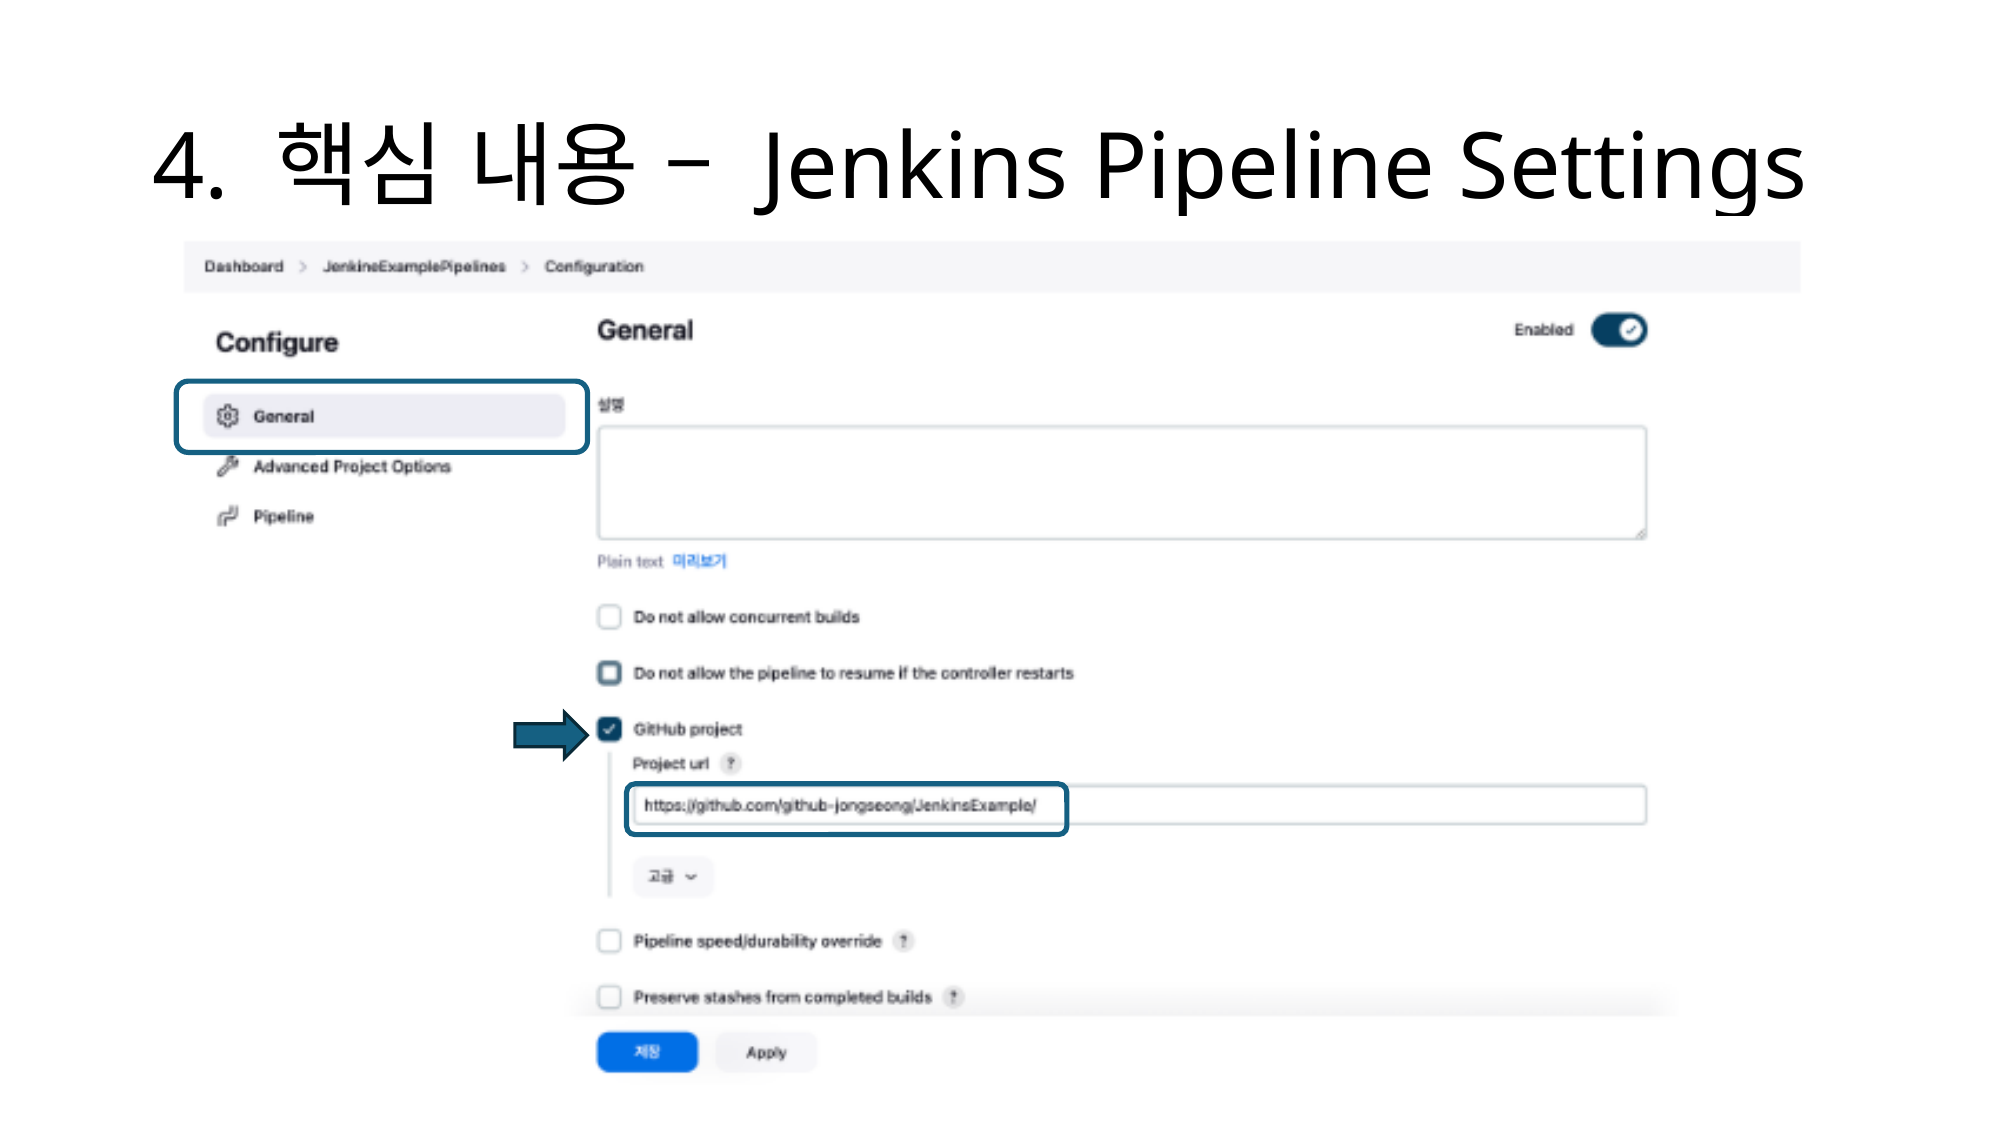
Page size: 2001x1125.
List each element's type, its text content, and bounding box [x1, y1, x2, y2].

picture [166, 216, 1834, 1085]
title 4. 핵심 내용 – Jenkins Pipeline Settings [137, 59, 1863, 278]
